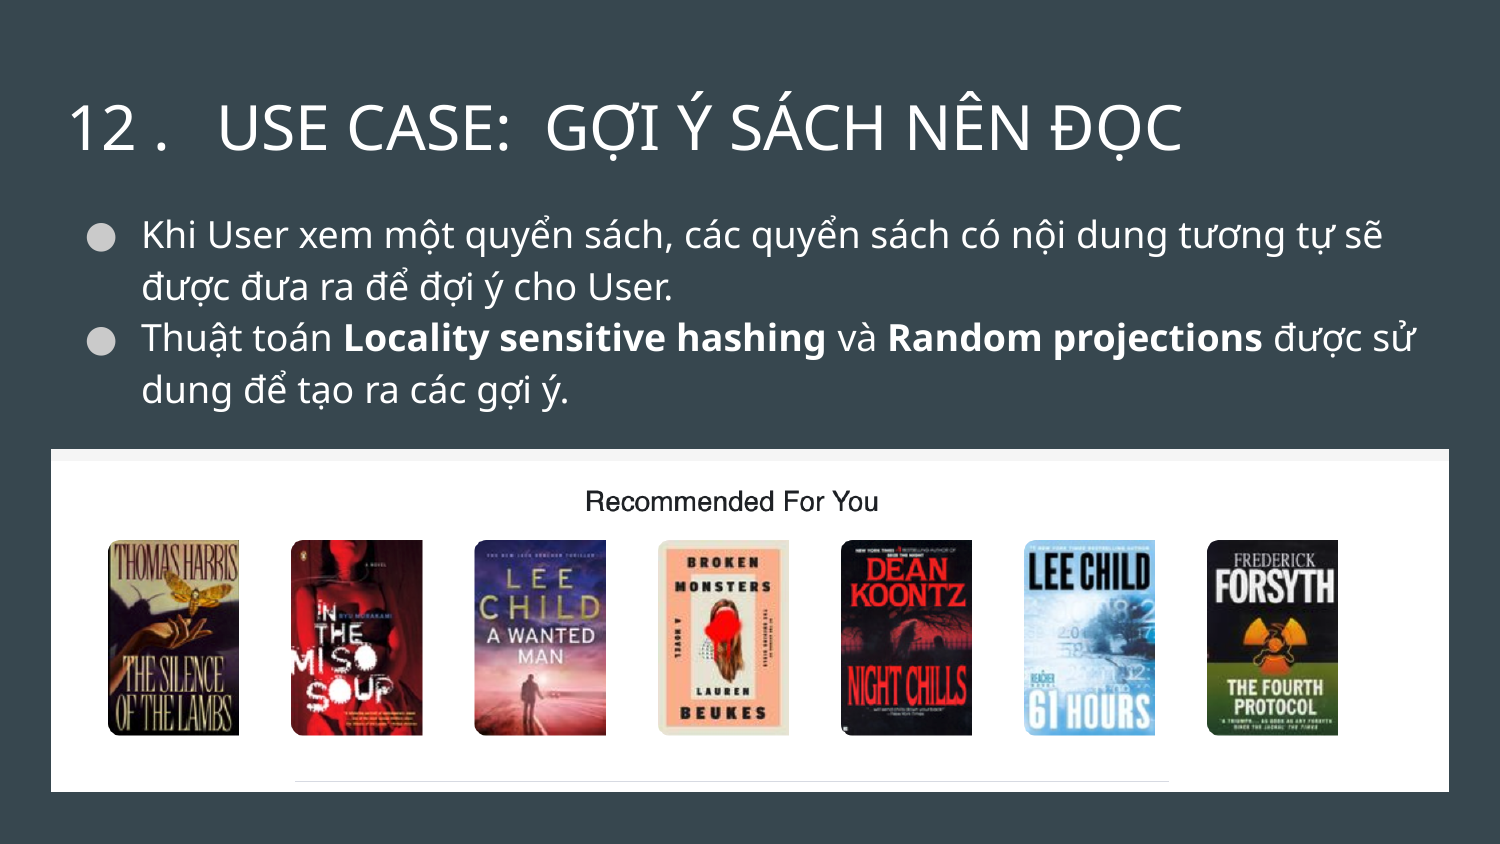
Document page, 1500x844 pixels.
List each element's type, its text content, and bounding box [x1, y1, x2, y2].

list Khi User xem một quyển sách, các quyển sách có nội dung tương tự sẽ được đưa ra để đợi ý cho User. Thuật toán Locality sensitive hashing và Random projections được sử dung để tạo ra các gợi ý. [51, 189, 1449, 351]
picture [50, 449, 1450, 792]
title 12 . USE CASE: GỢI Ý SÁCH NÊN ĐỌC [51, 72, 1449, 167]
